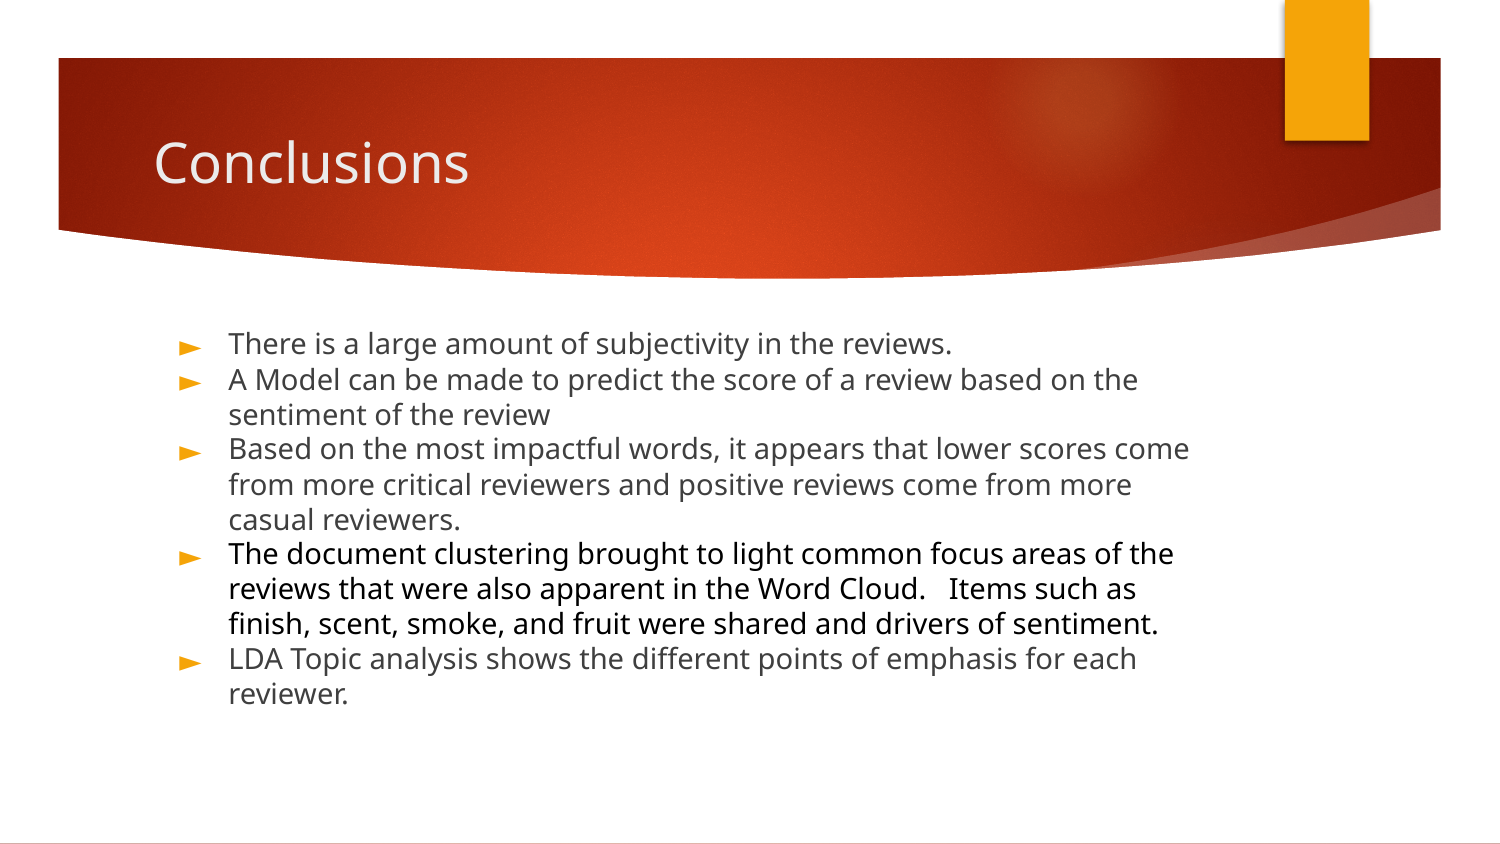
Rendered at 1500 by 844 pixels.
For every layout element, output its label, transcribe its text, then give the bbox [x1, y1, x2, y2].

picture [59, 58, 1440, 278]
title Conclusions [142, 116, 1220, 207]
list There is a large amount of subjectivity in the reviews. A Model can be made to predict the score of a review based on the sentiment of the review Based on the most impactful words, it appears that lower scores come from more critical reviewers and positive reviews come from more casual reviewers. The document clustering brought to light common focus areas of the reviews that were also apparent in the Word Cloud. Items such as finish, scent, smoke, and fruit were shared and drivers of sentiment. LDA Topic analysis shows the different points of emphasis for each reviewer. [142, 320, 1220, 741]
text_box Below Avg. [1142, 236, 1299, 265]
